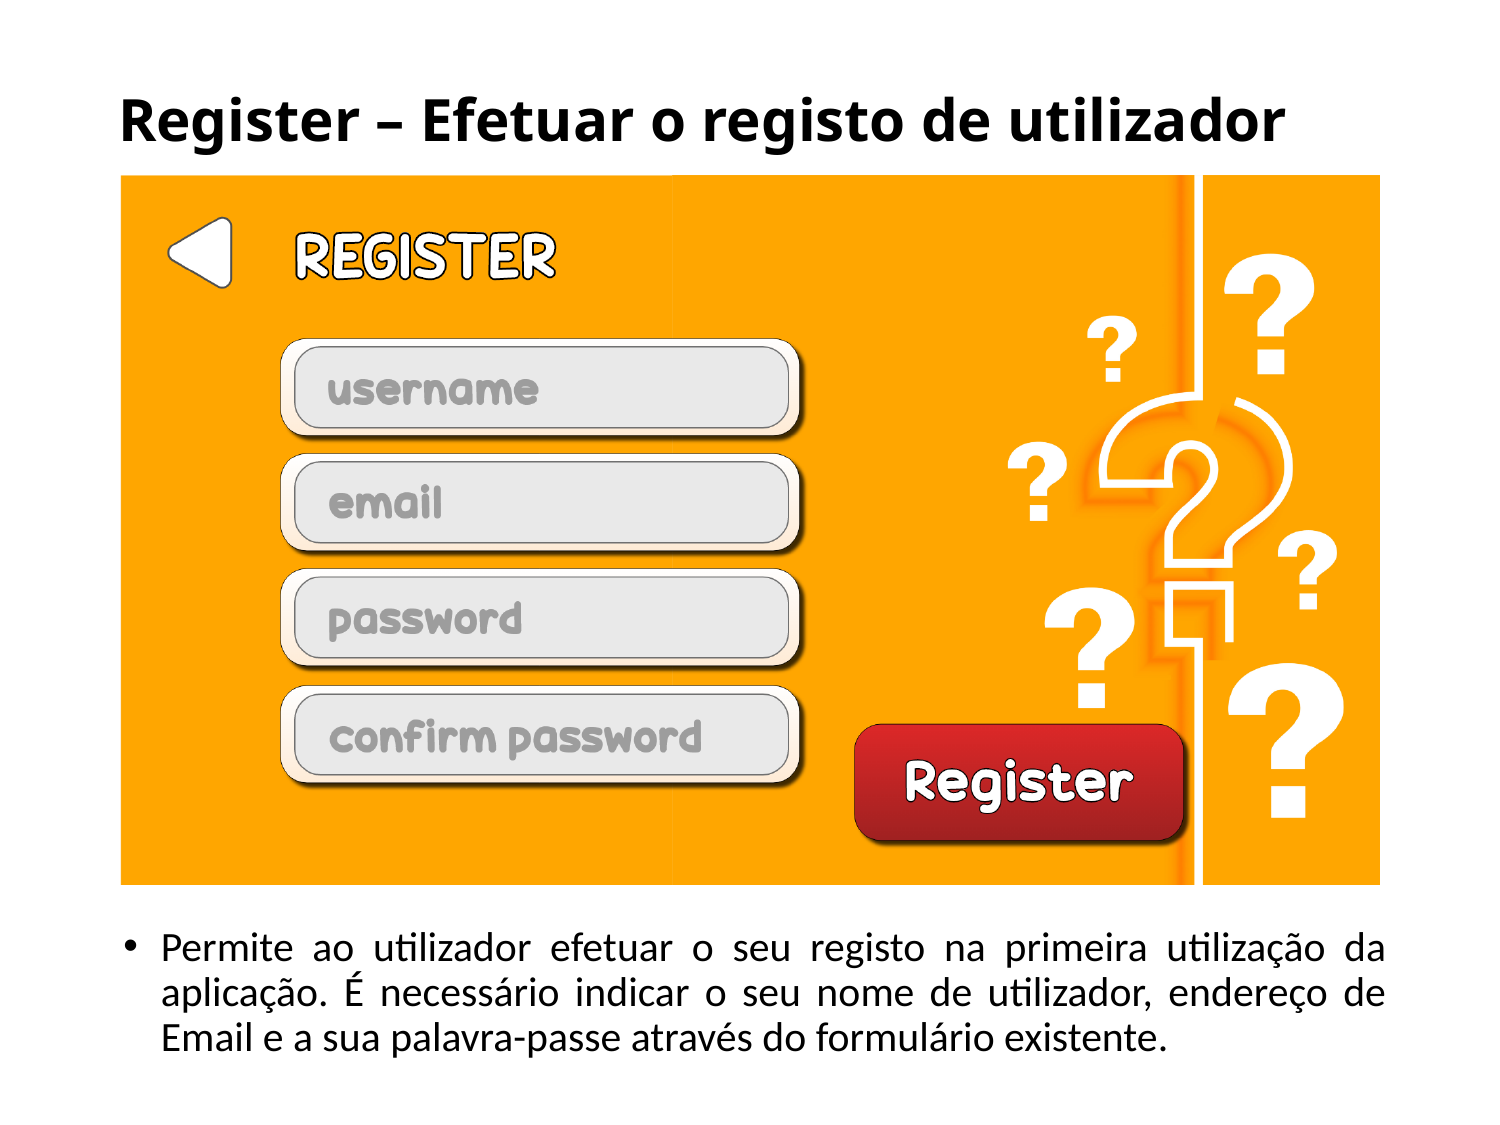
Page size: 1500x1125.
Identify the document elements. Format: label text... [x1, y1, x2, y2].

list Permite ao utilizador efetuar o seu registo na primeira utilização da aplicação. É necessário indicar o seu nome de utilizador, endereço de Email e a sua palavra-passe através do formulário existente. [108, 917, 1403, 1087]
title Register – Efetuar o registo de utilizador [103, 56, 1397, 188]
picture [120, 175, 1380, 885]
